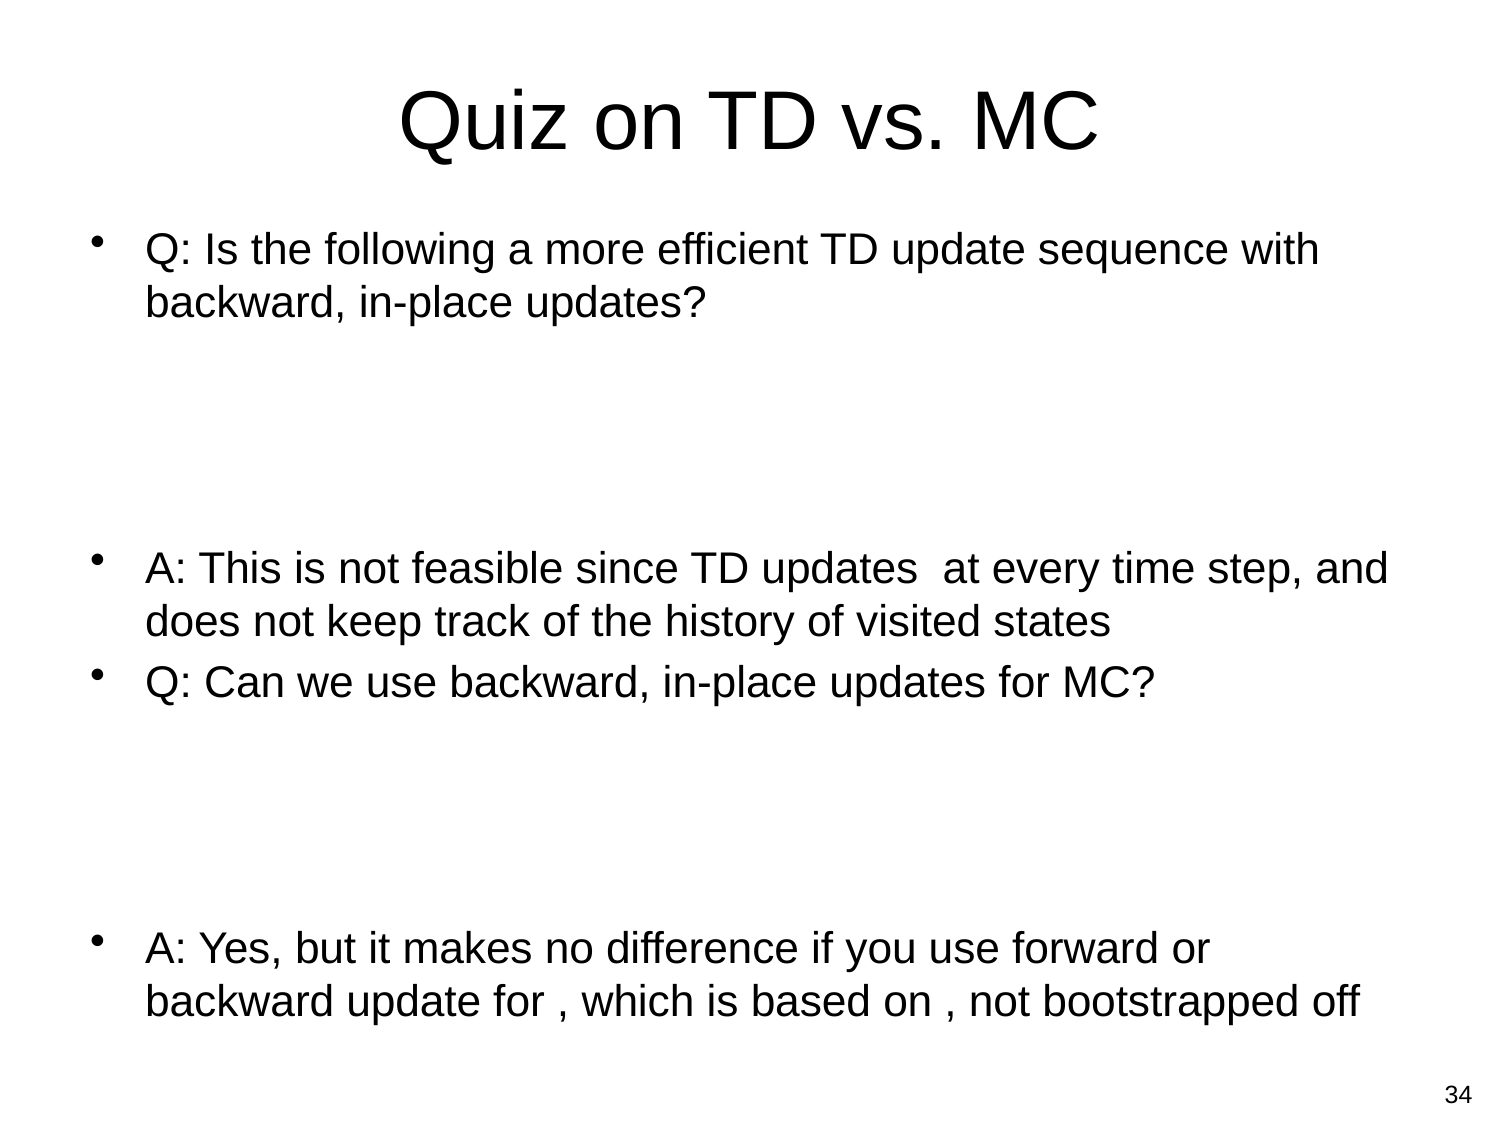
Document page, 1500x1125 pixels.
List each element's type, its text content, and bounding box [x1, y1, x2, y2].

title Quiz on TD vs. MC [74, 44, 1426, 188]
slide_number 34 [1137, 1070, 1488, 1112]
